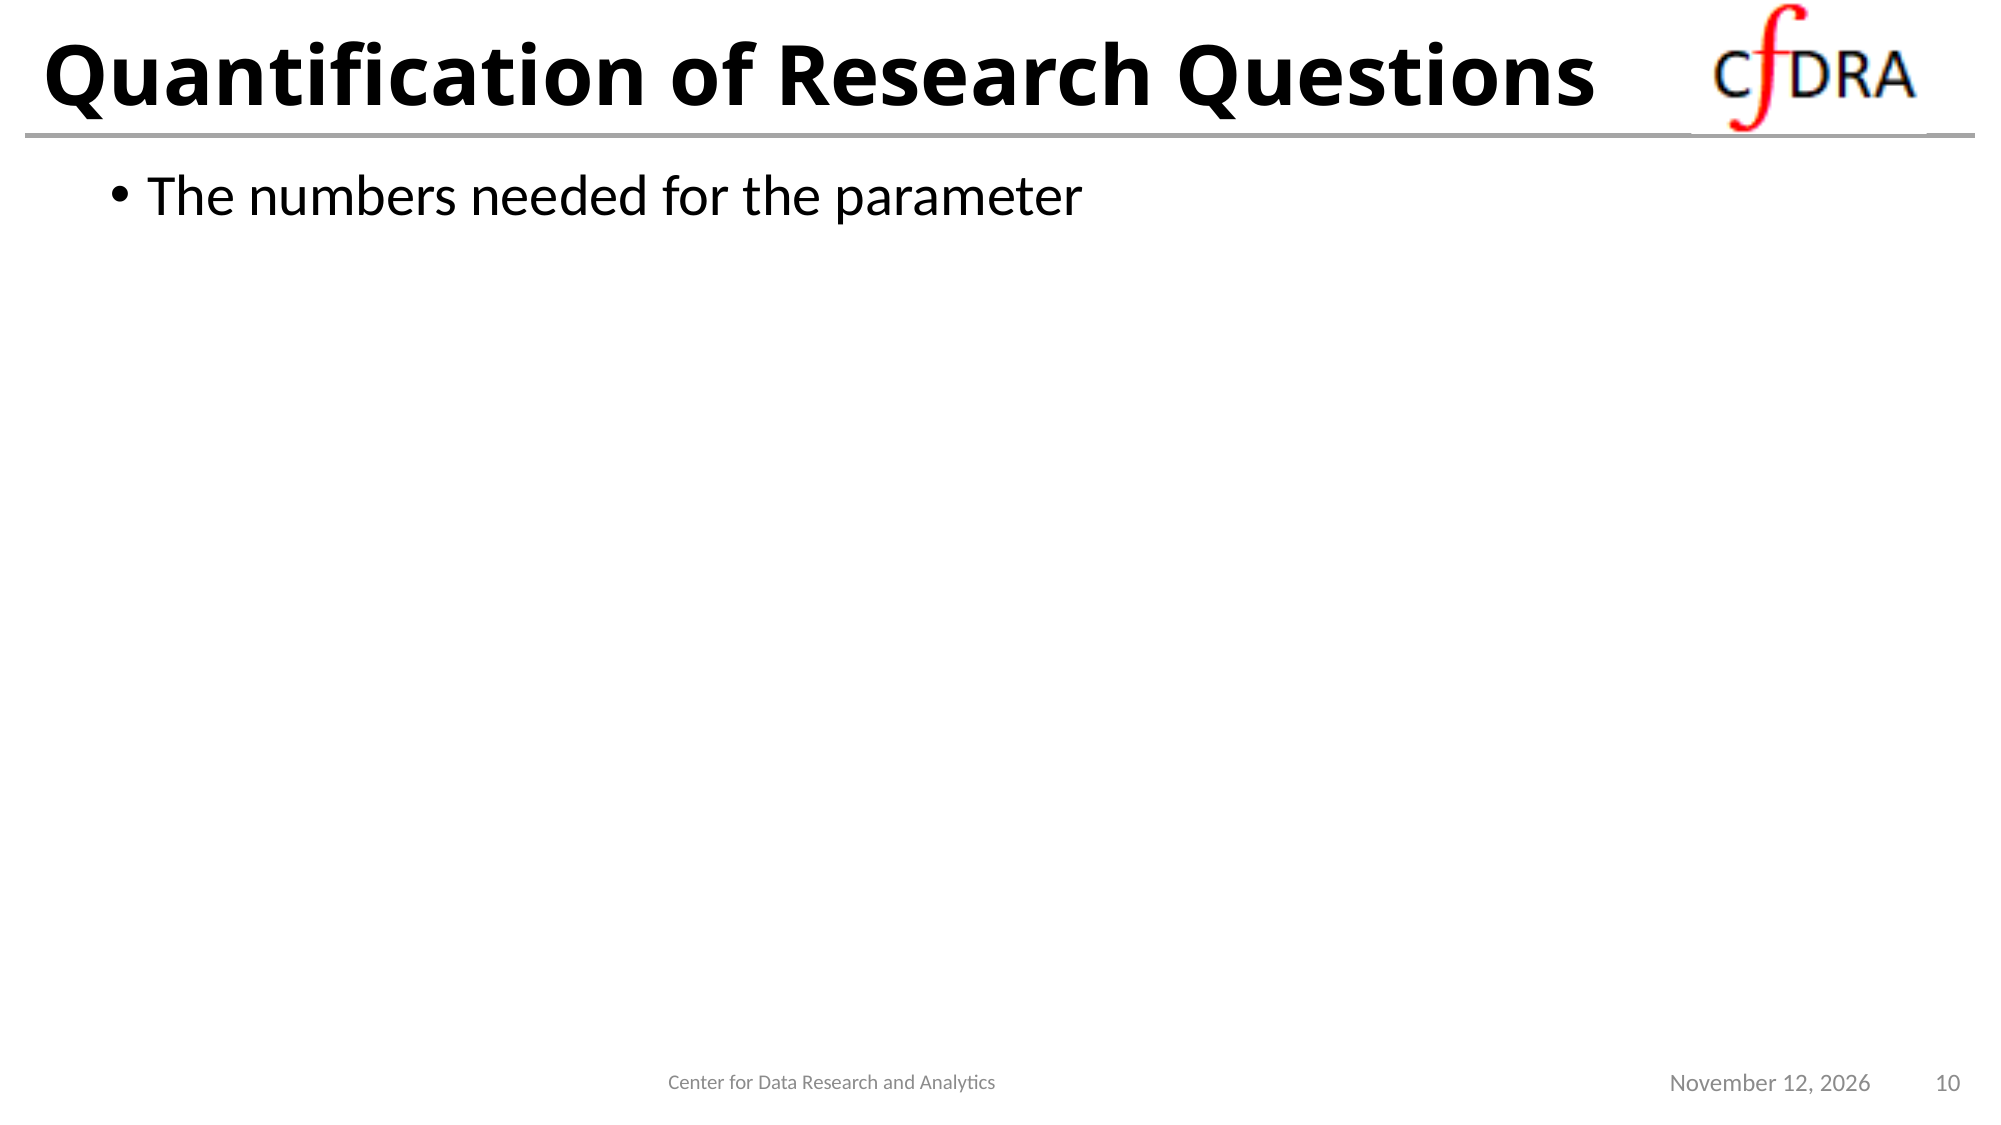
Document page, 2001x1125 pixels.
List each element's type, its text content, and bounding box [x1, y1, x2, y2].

list The numbers needed for the parameter [94, 157, 1906, 1057]
footer Center for Data Research and Analytics [26, 1056, 1638, 1106]
slide_number 10 [1890, 1056, 1976, 1106]
title Quantification of Research Questions [27, 20, 1691, 131]
picture [1691, 0, 1975, 135]
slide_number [1654, 1056, 1891, 1107]
